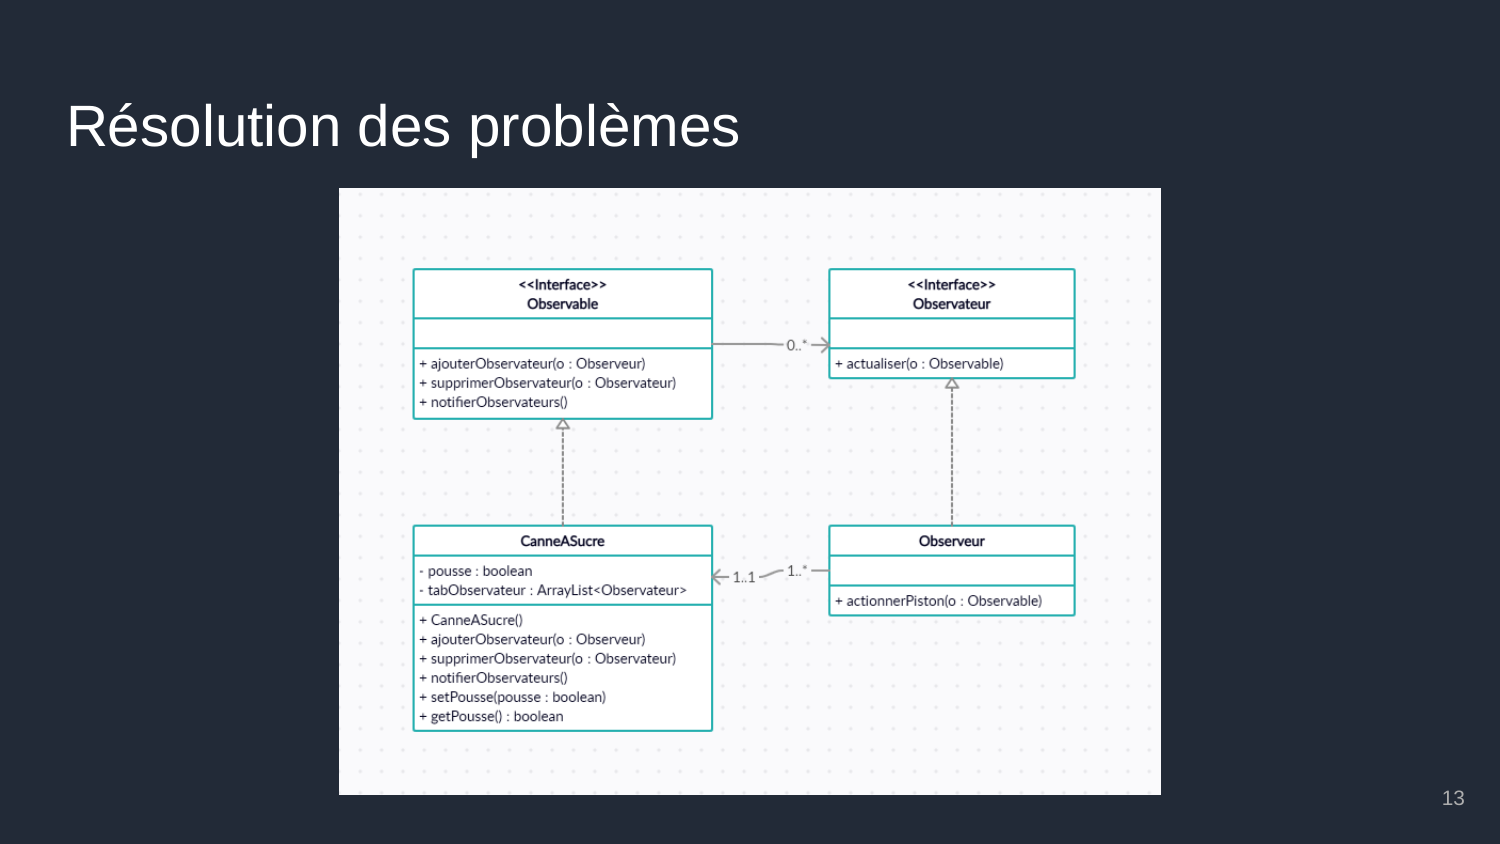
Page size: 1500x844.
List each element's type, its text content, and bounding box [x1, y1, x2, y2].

title Résolution des problèmes [51, 72, 1449, 167]
slide_number ‹#› [1389, 764, 1480, 830]
picture [338, 188, 1161, 795]
